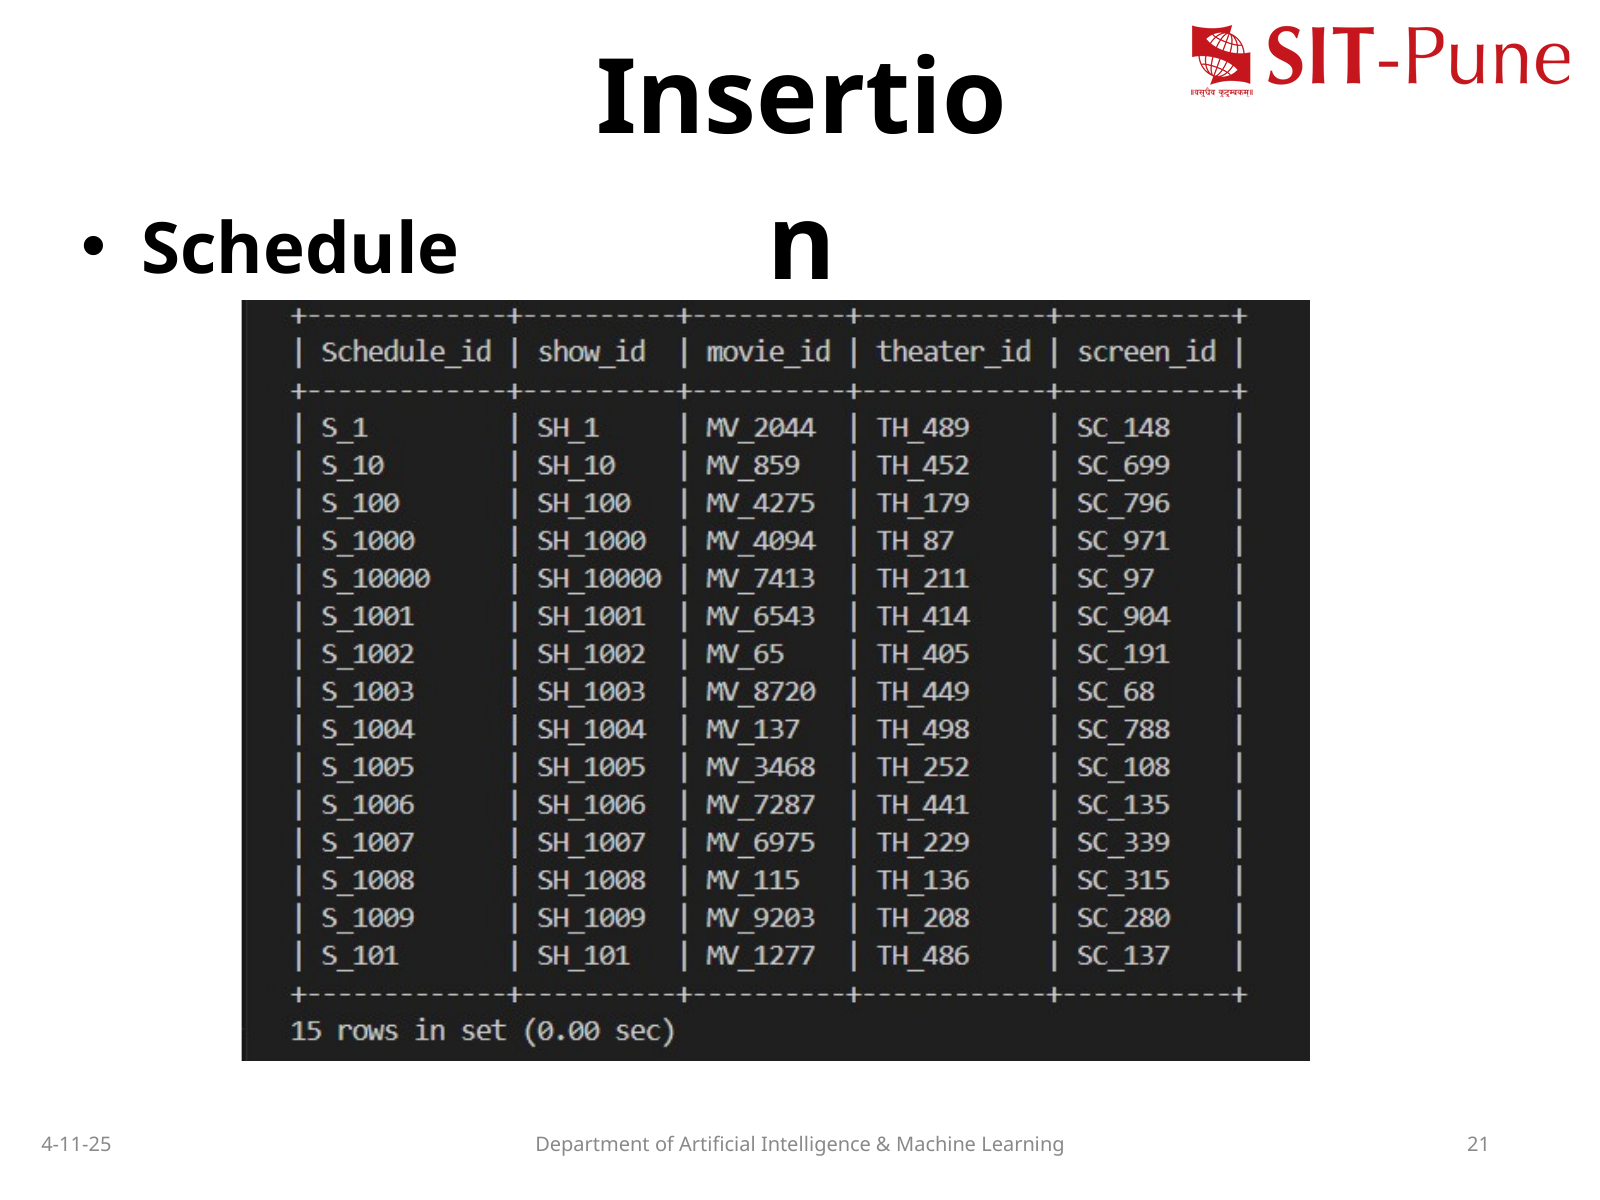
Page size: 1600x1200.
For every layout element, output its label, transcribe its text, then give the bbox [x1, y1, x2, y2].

text_box [241, 300, 1311, 1061]
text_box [1190, 25, 1570, 97]
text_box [529, 1111, 1071, 1177]
text_box Schedule [21, 188, 978, 288]
text_box Insertion [570, 8, 1033, 300]
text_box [1129, 1111, 1491, 1177]
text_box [41, 1111, 402, 1177]
